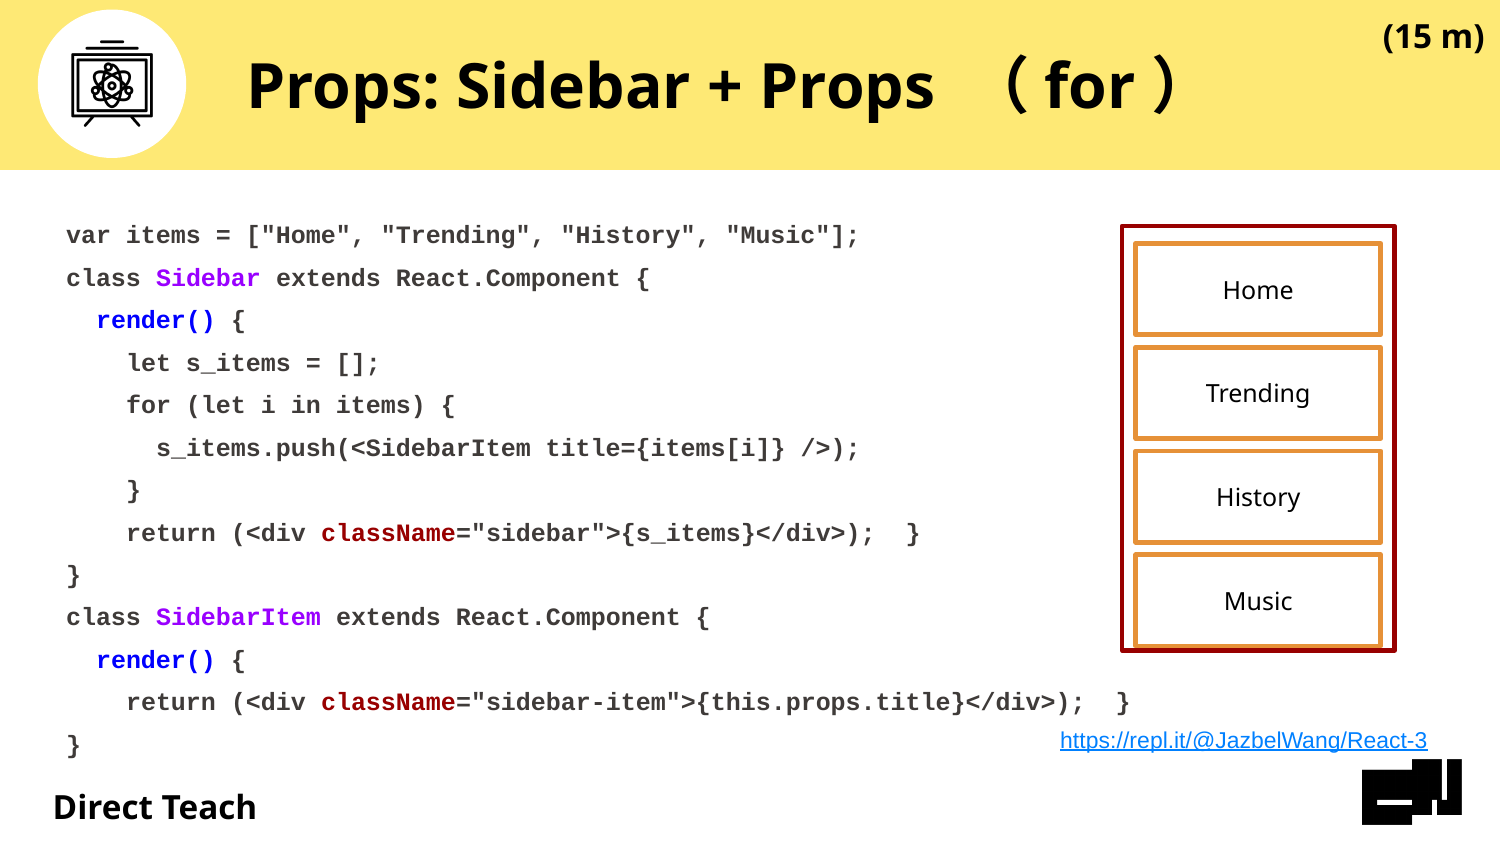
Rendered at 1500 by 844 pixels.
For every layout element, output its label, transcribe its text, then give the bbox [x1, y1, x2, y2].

text_box var items = ["Home", "Trending", "History", "Music"]; class Sidebar extends React.Component { render() { let s_items = []; for (let i in items) { s_items.push(<SidebarItem title={items[i]} />); } return (<div className="sidebar">{s_items}</div>); } } class SidebarItem extends React.Component { render() { return (<div className="sidebar-item">{this.props.title}</div>); } } [51, 203, 1252, 823]
picture [67, 38, 157, 129]
title Props: Sidebar + Props （for） [231, 9, 1463, 158]
picture [1362, 760, 1462, 825]
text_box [1121, 225, 1395, 651]
text_box (15 m) [1155, 0, 1500, 92]
text_box https://repl.it/@JazbelWang/React-3 [1045, 718, 1472, 760]
